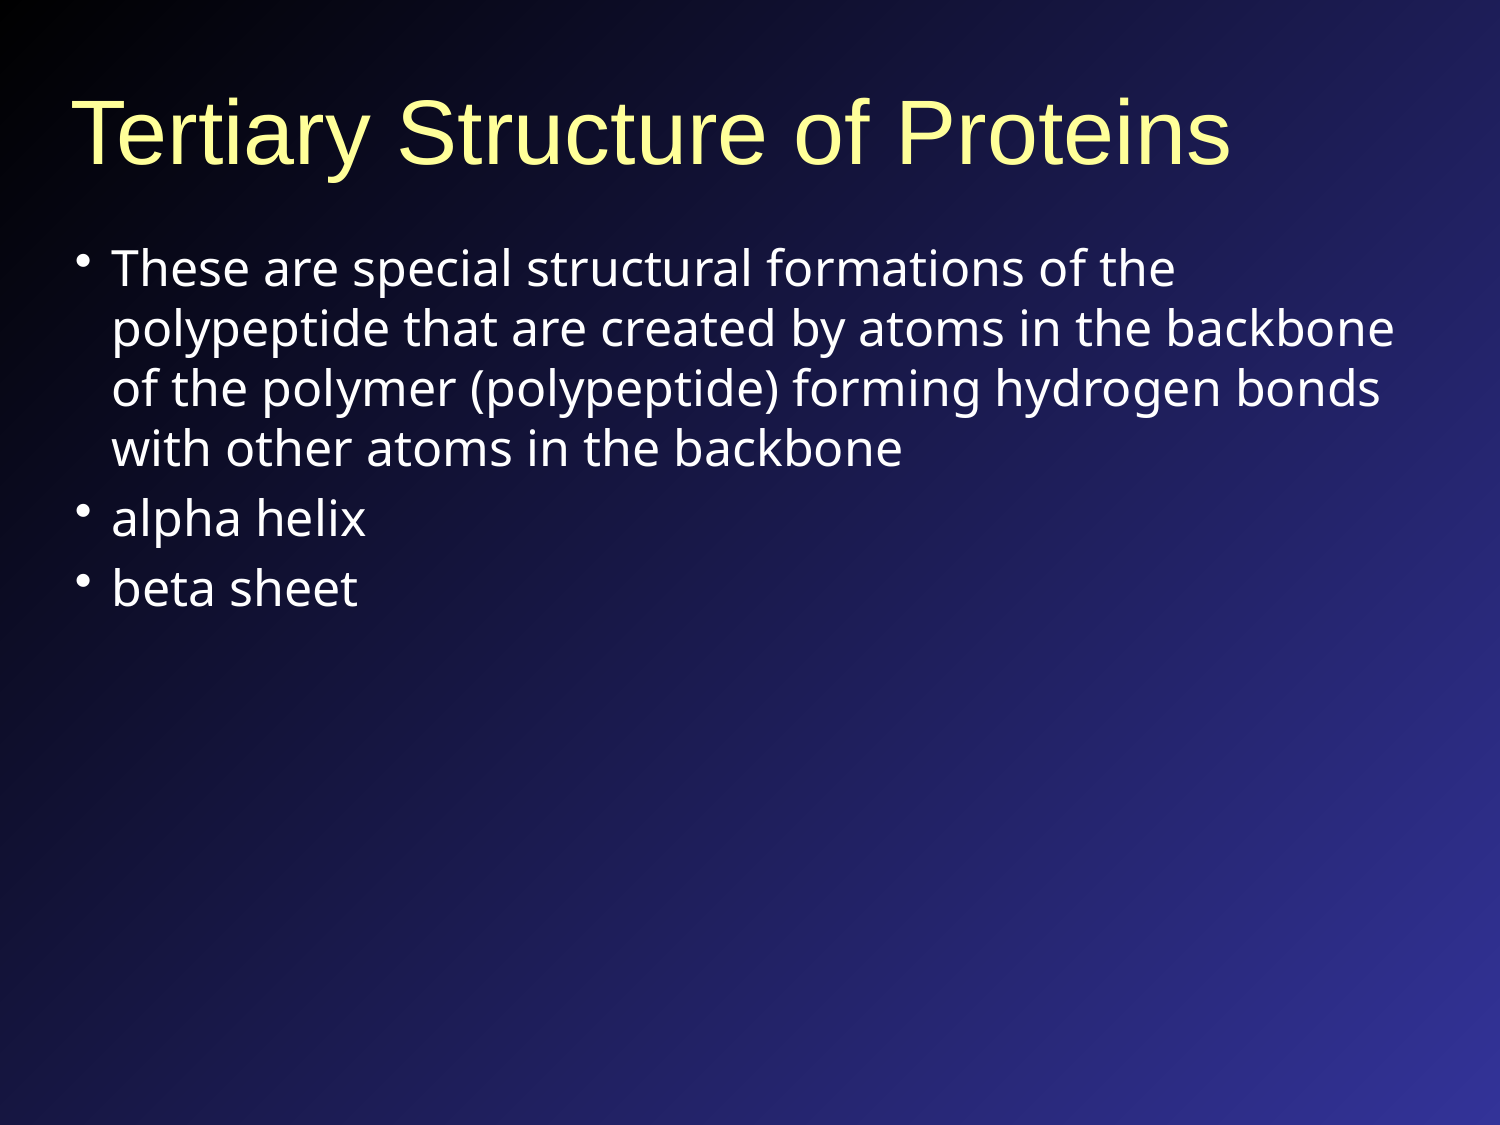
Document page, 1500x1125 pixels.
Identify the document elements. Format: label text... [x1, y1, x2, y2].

title Tertiary Structure of Proteins [55, 65, 1435, 192]
list These are special structural formations of the polypeptide that are created by atoms in the backbone of the polymer (polypeptide) forming hydrogen bonds with other atoms in the backbone alpha helix beta sheet [59, 228, 1437, 1006]
